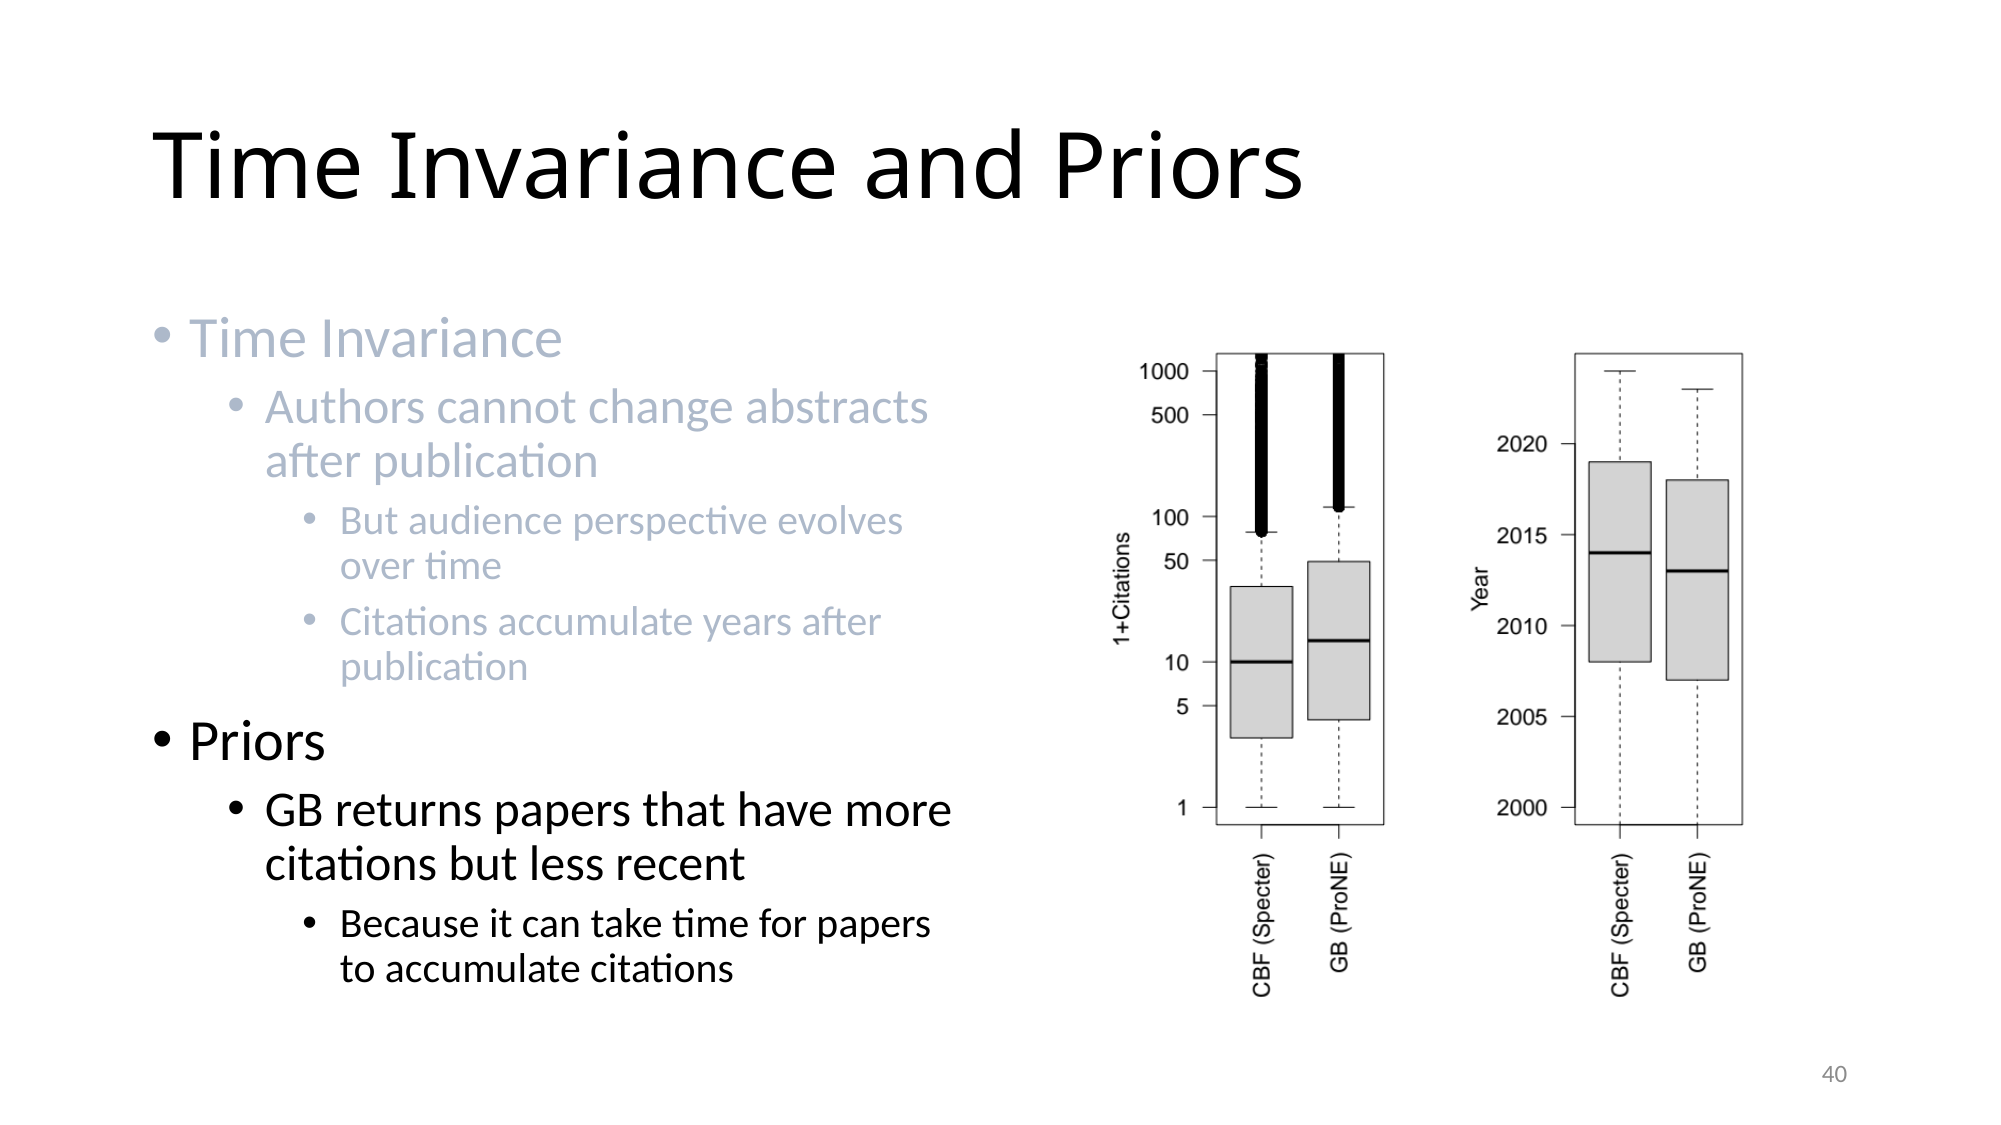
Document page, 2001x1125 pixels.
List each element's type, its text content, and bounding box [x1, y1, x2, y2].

list Time Invariance Authors cannot change abstracts after publication But audience perspective evolves over time Citations accumulate years after publication Priors GB returns papers that have more citations but less recent Because it can take time for papers to accumulate citations [137, 299, 988, 1014]
title Time Invariance and Priors [137, 59, 1863, 278]
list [1080, 299, 1795, 1014]
slide_number 40 [1412, 1042, 1863, 1103]
